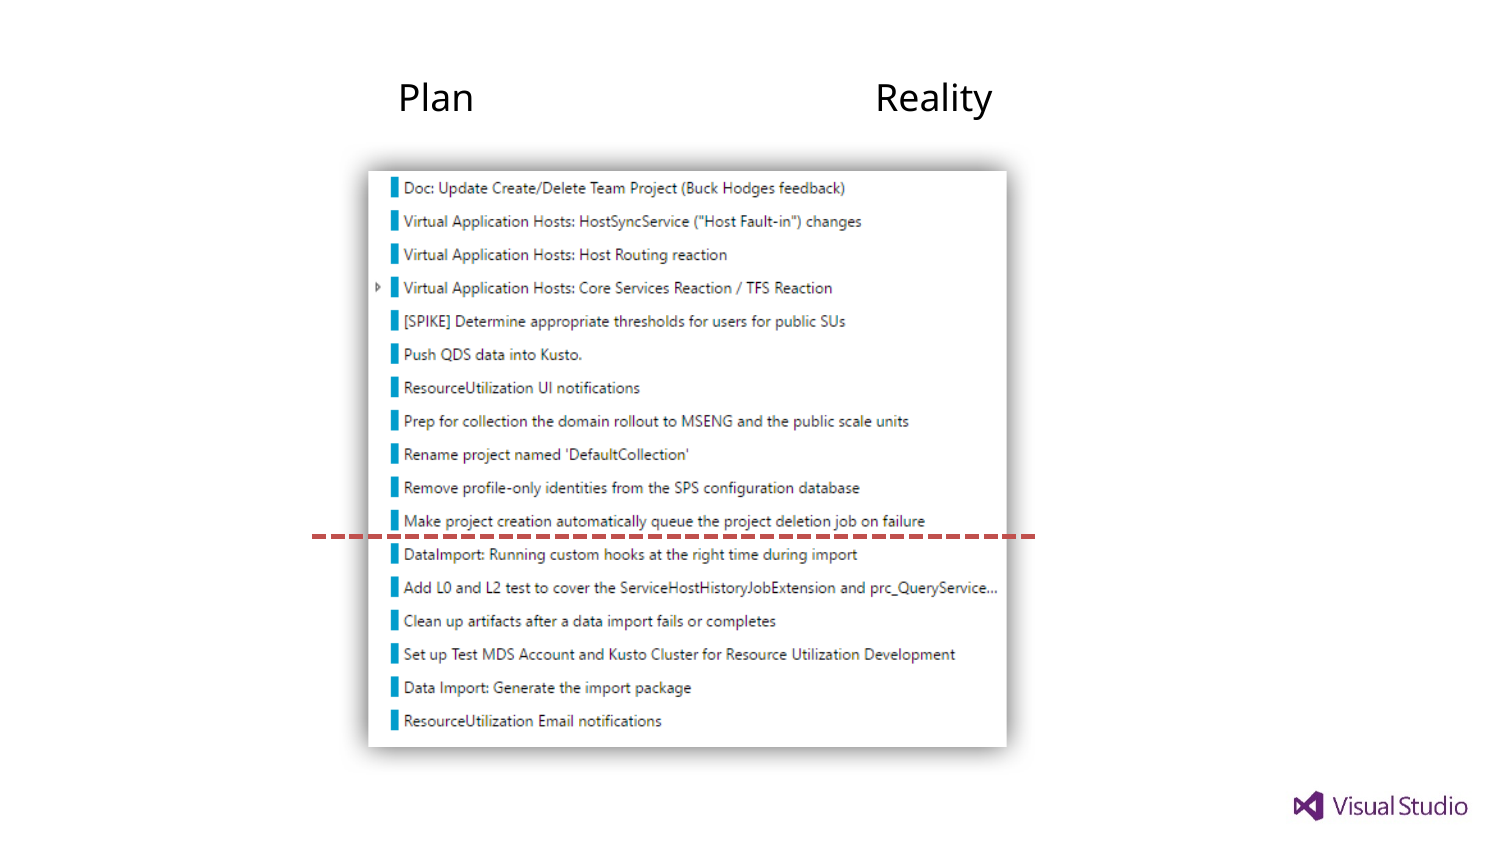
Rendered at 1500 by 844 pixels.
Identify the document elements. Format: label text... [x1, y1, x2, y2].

text_box Plan [383, 66, 490, 127]
text_box Reality [860, 66, 1008, 127]
picture [1275, 782, 1488, 827]
picture [368, 171, 1007, 536]
picture [368, 537, 1007, 748]
